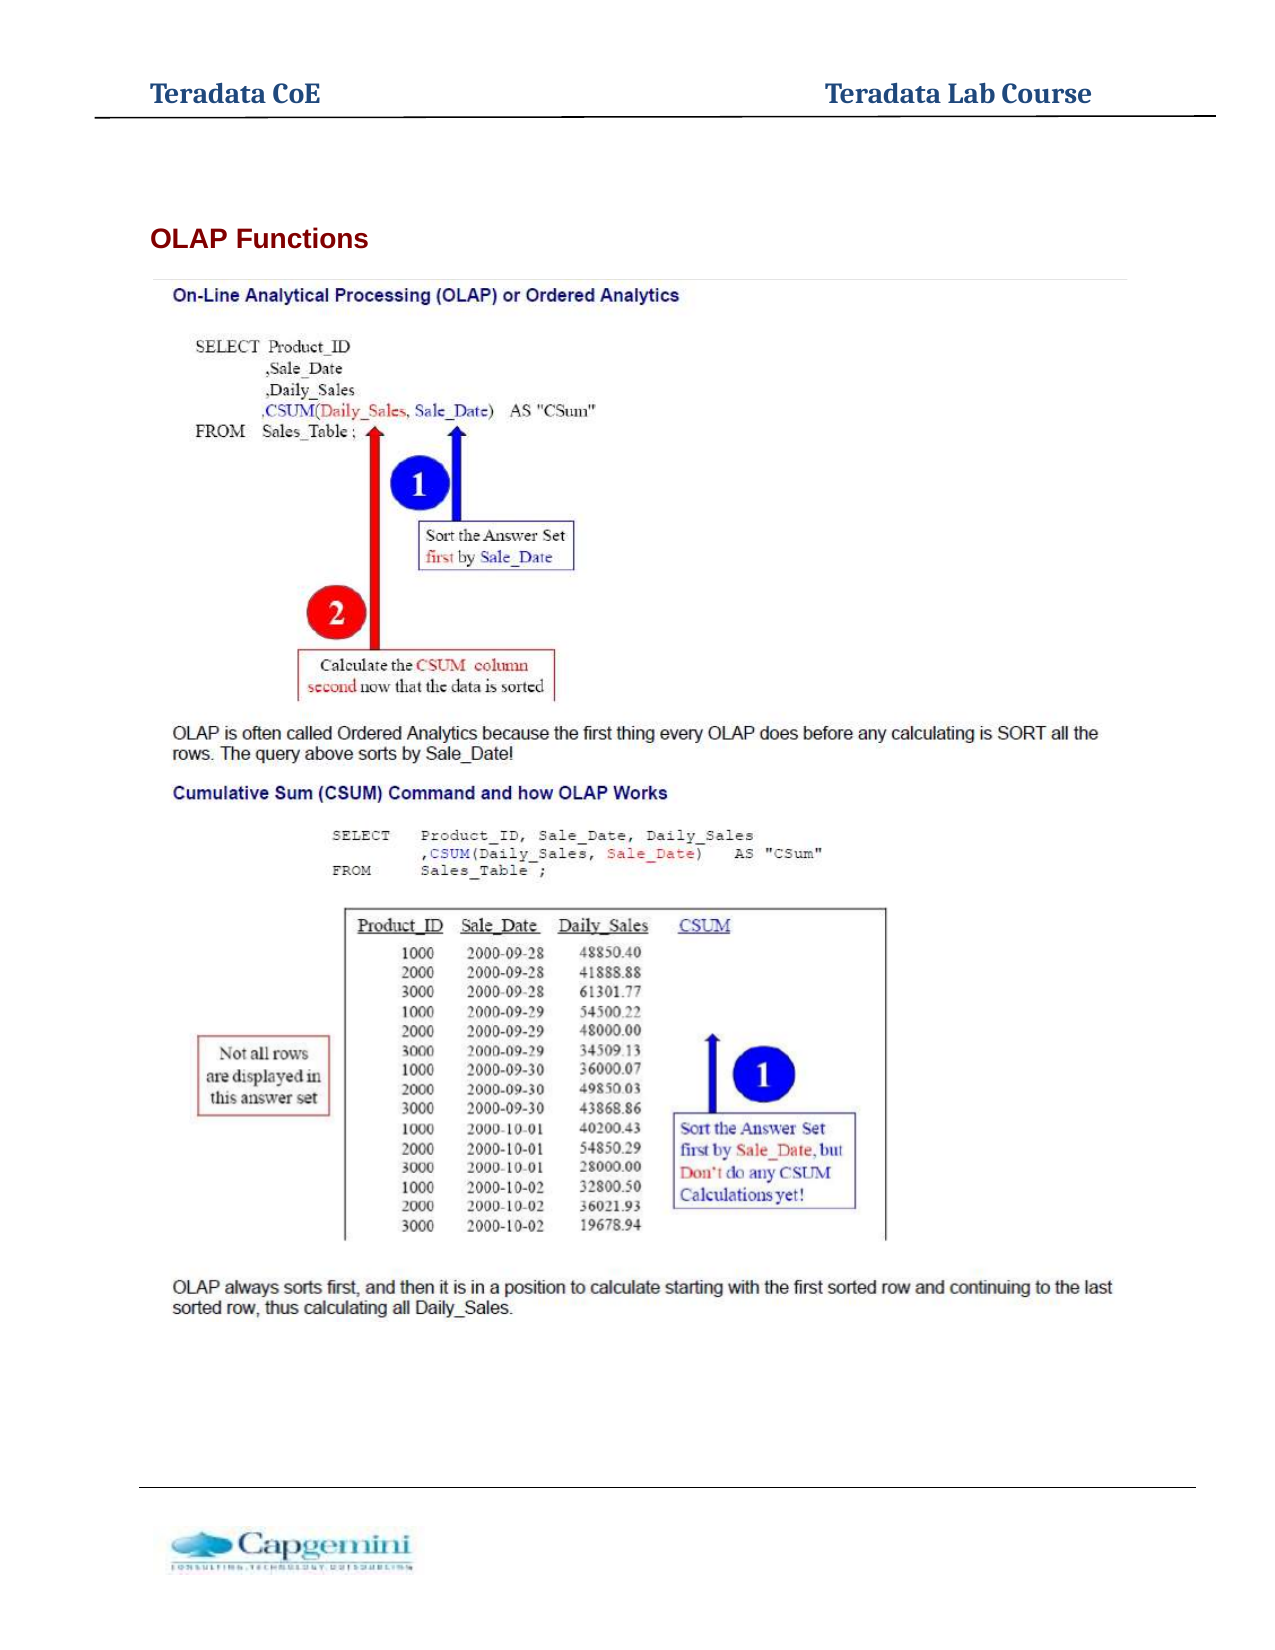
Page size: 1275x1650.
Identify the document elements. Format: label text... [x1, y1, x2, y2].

text_box OLAP Functions [147, 222, 377, 256]
text_box [153, 278, 1128, 1322]
text_box [139, 1464, 1197, 1490]
text_box [153, 1526, 425, 1575]
text_box Teradata Lab Course [823, 76, 1109, 111]
text_box Teradata CoE [147, 76, 336, 111]
